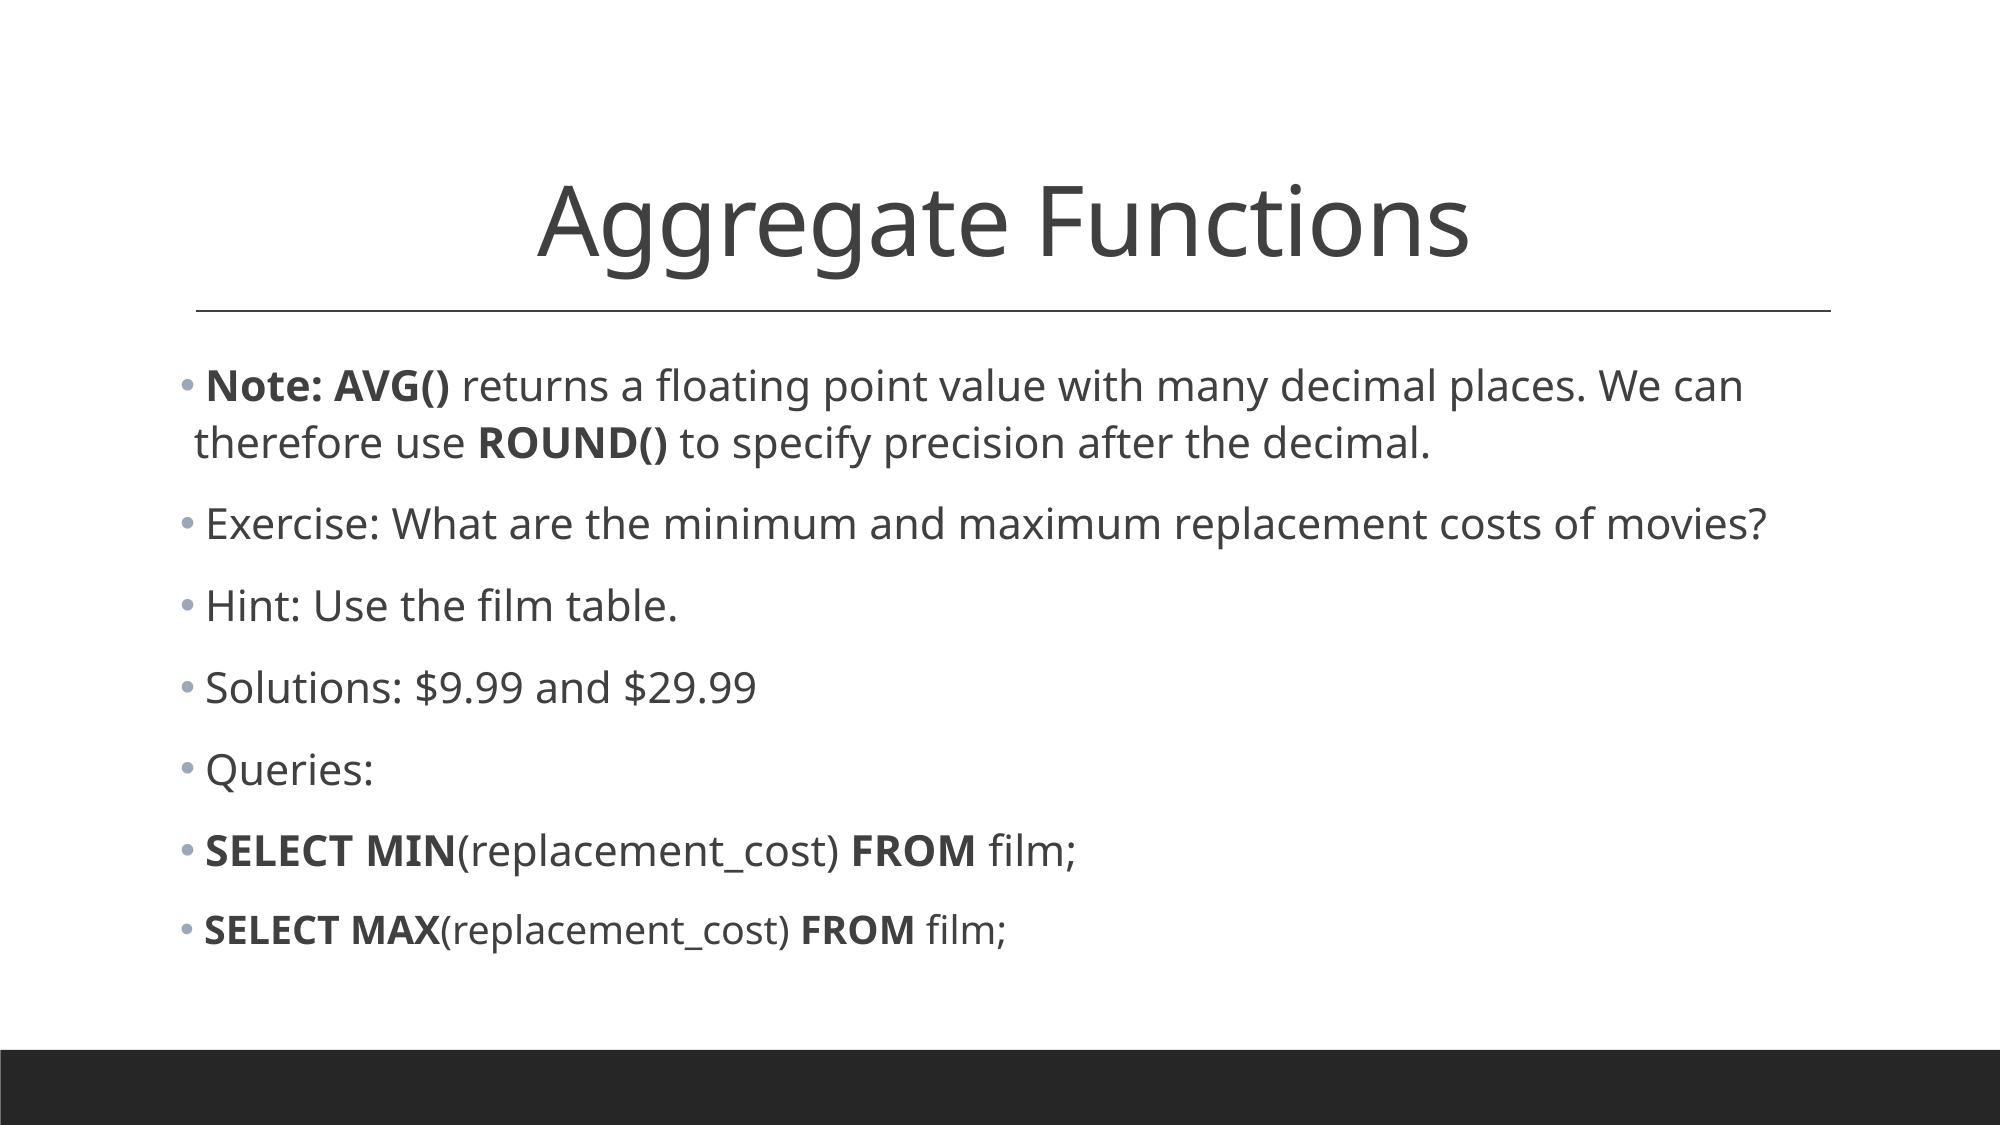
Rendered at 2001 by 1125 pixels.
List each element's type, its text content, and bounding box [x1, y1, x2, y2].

list Note: AVG() returns a floating point value with many decimal places. We can therefore use ROUND() to specify precision after the decimal. Exercise: What are the minimum and maximum replacement costs of movies? Hint: Use the film table. Solutions: $9.99 and $29.99 Queries: SELECT MIN(replacement_cost) FROM film; SELECT MAX(replacement_cost) FROM film; [180, 345, 1830, 963]
title Aggregate Functions [180, 47, 1830, 285]
